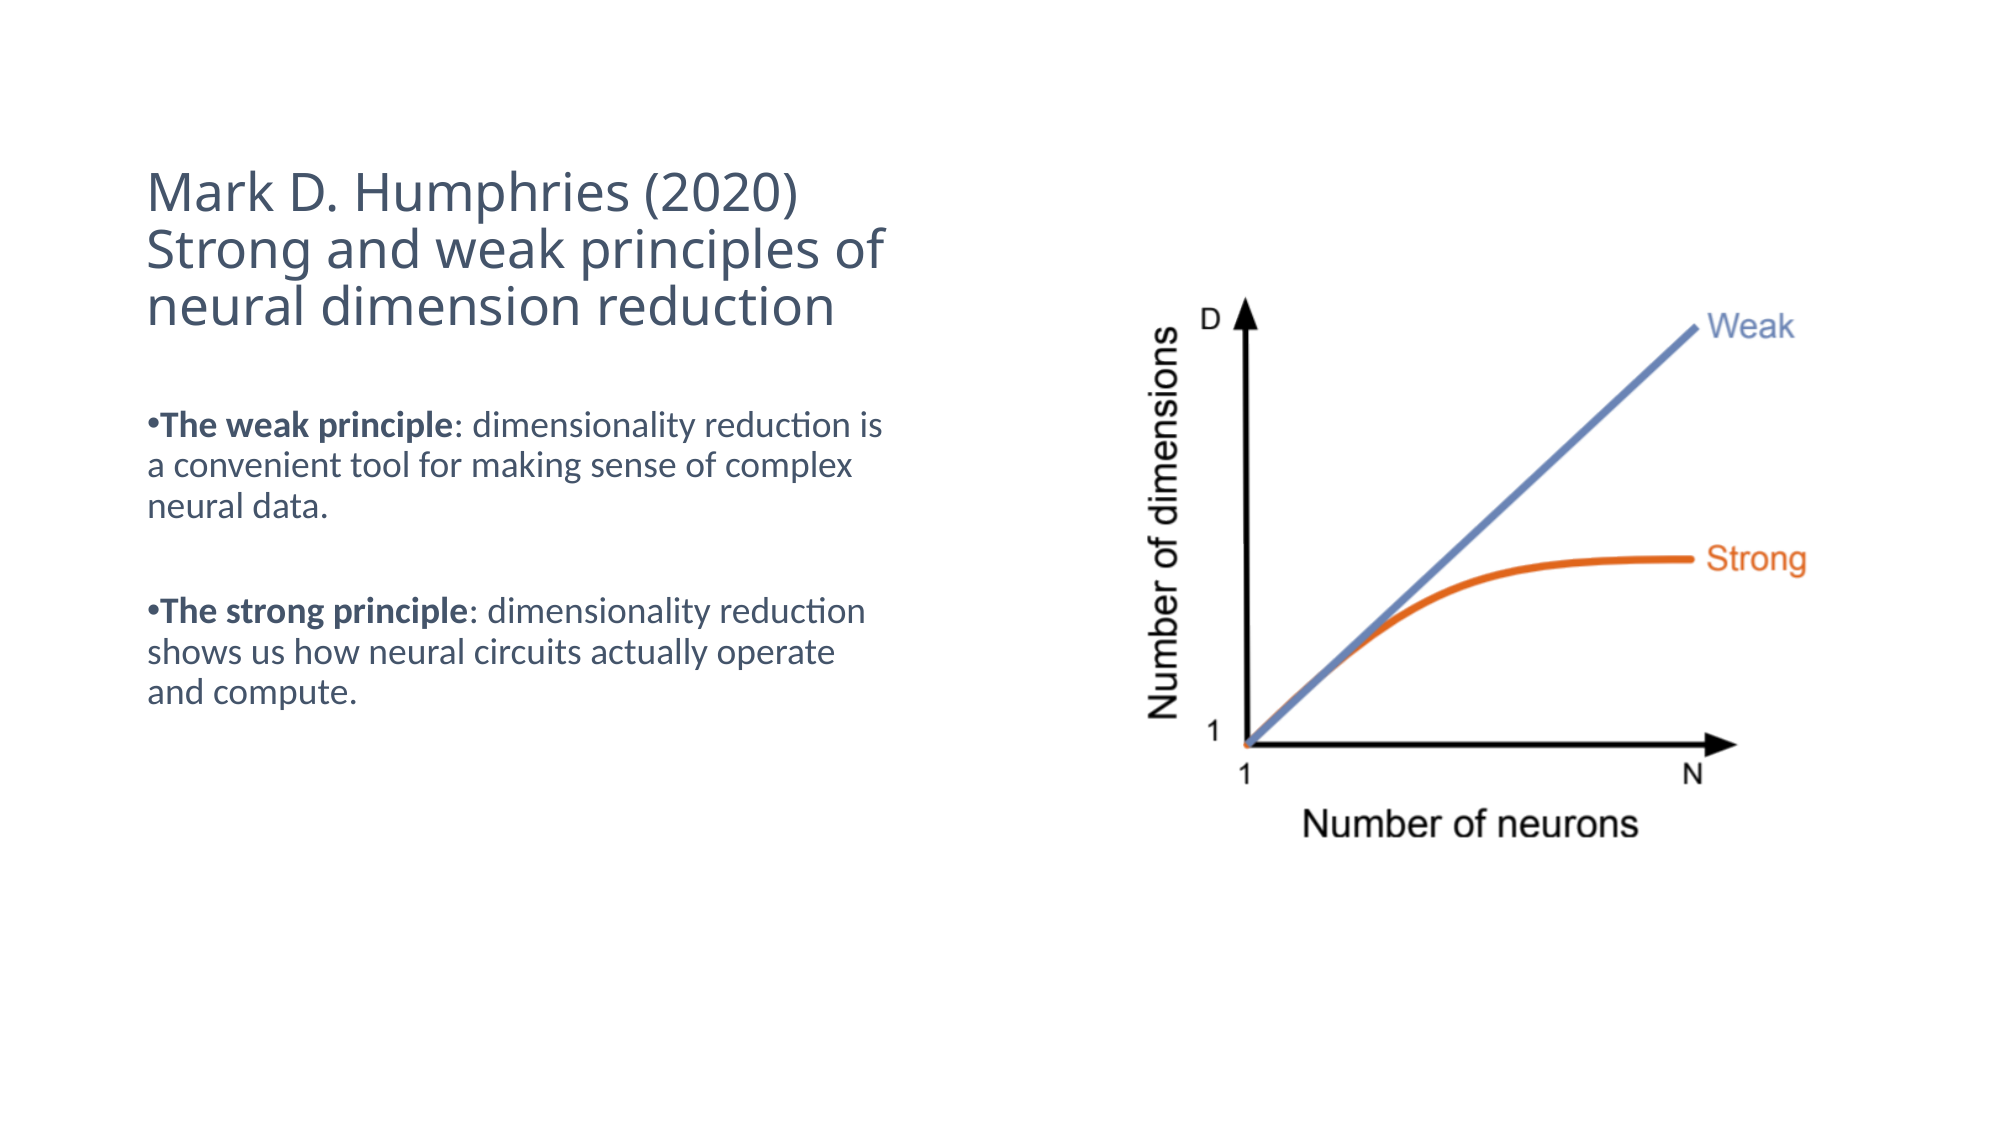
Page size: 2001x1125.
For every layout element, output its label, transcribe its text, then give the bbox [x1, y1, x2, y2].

picture [1141, 276, 1821, 849]
text_box Mark D. Humphries (2020) Strong and weak principles of neural dimension reduction [131, 131, 914, 371]
text_box The weak principle: dimensionality reduction is a convenient tool for making sense of complex neural data. The strong principle: dimensionality reduction shows us how neural circuits actually operate and compute. [131, 397, 914, 948]
